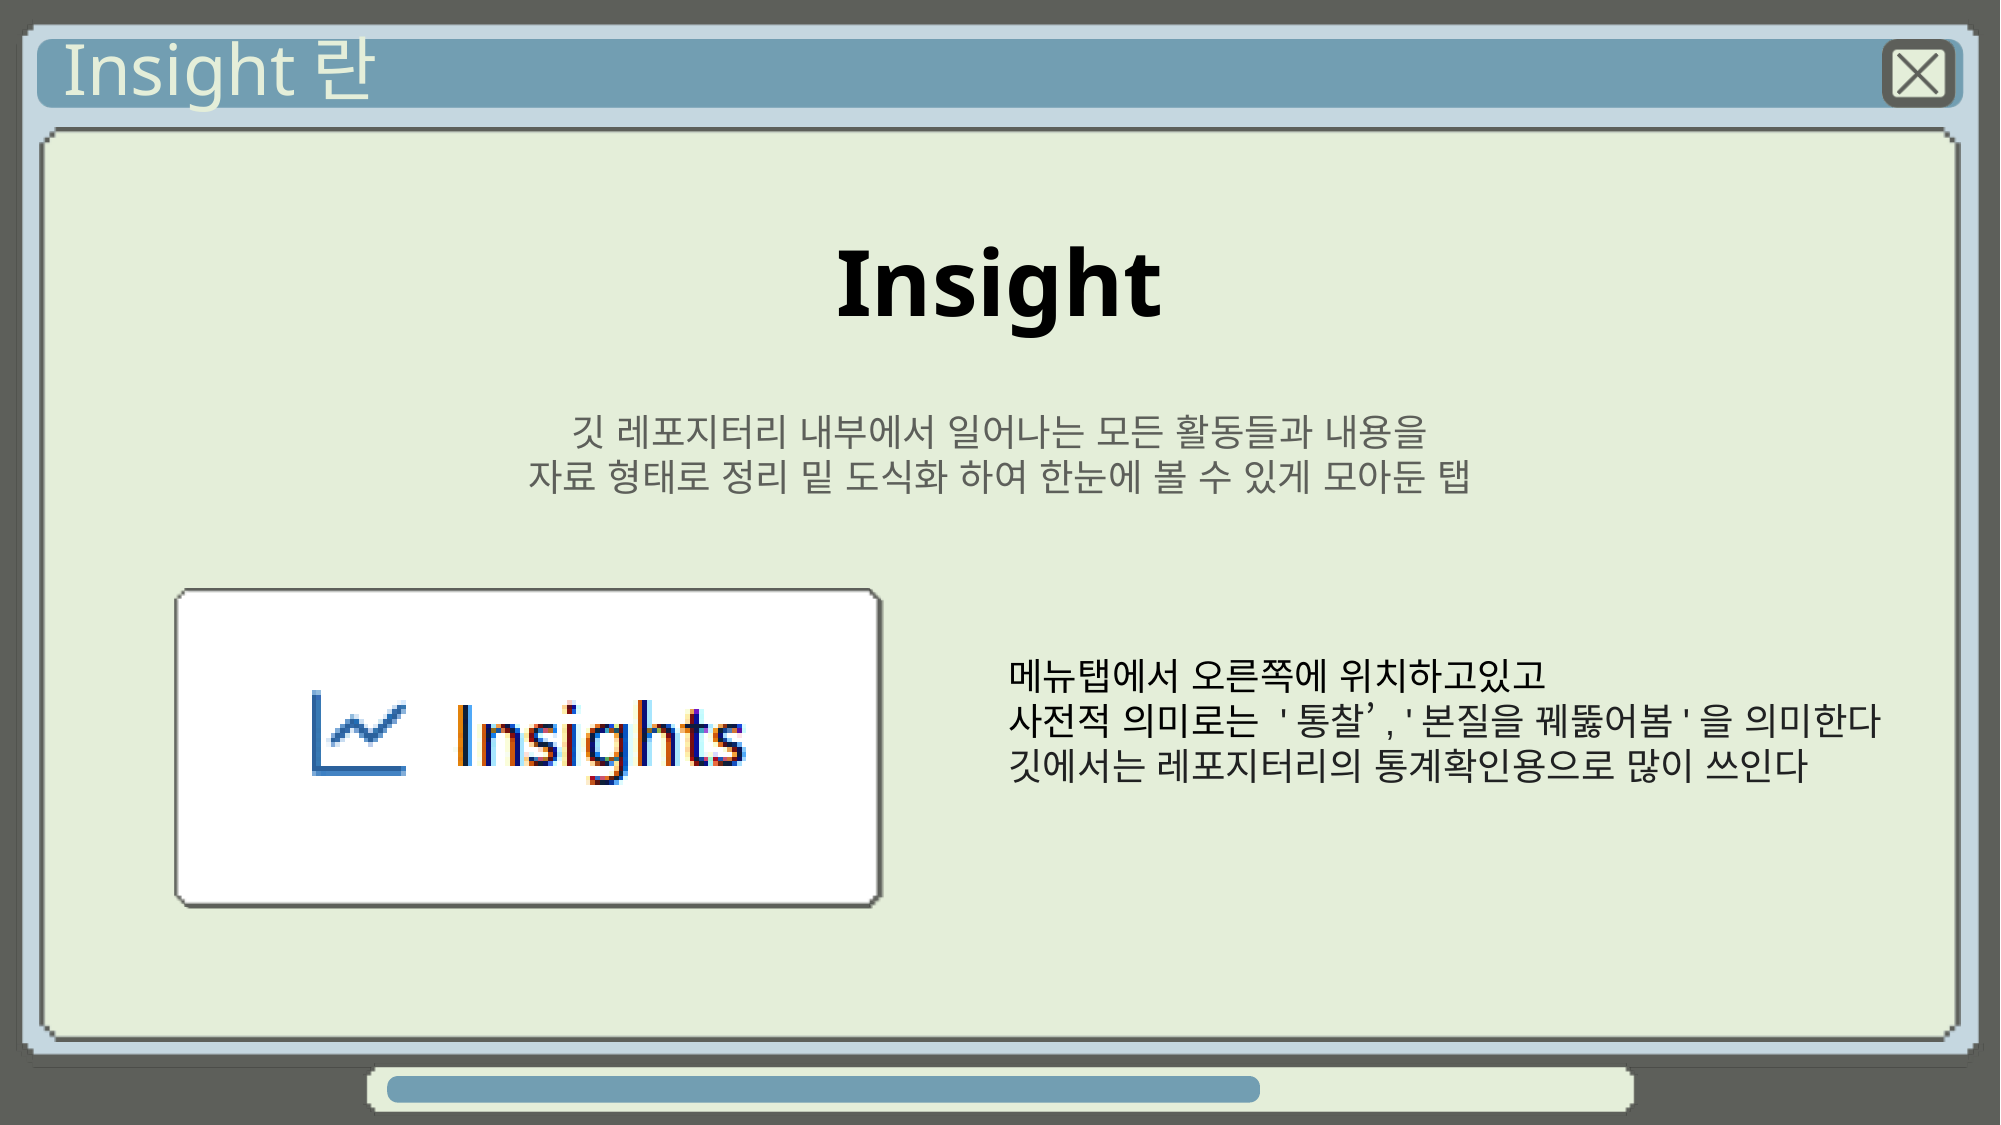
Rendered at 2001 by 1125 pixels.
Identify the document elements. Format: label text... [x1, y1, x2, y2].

text_box Insight [601, 217, 1399, 343]
title Insight란 [48, 26, 1367, 108]
text_box [385, 1074, 1262, 1105]
text_box 메뉴탭에서 오른쪽에 위치하고있고 사전적 의미로는 '통찰’, '본질을 꿰뚫어봄'을 의미한다 깃에서는 레포지터리의 통계확인용으로 많이 쓰인다 [993, 645, 1897, 795]
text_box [161, 574, 898, 922]
picture [0, 0, 2001, 1125]
text_box 깃 레포지터리 내부에서 일어나는 모든 활동들과 내용을 자료 형태로 정리 밑 도식화 하여 한눈에 볼 수 있게 모아둔 탭 [513, 401, 1487, 507]
